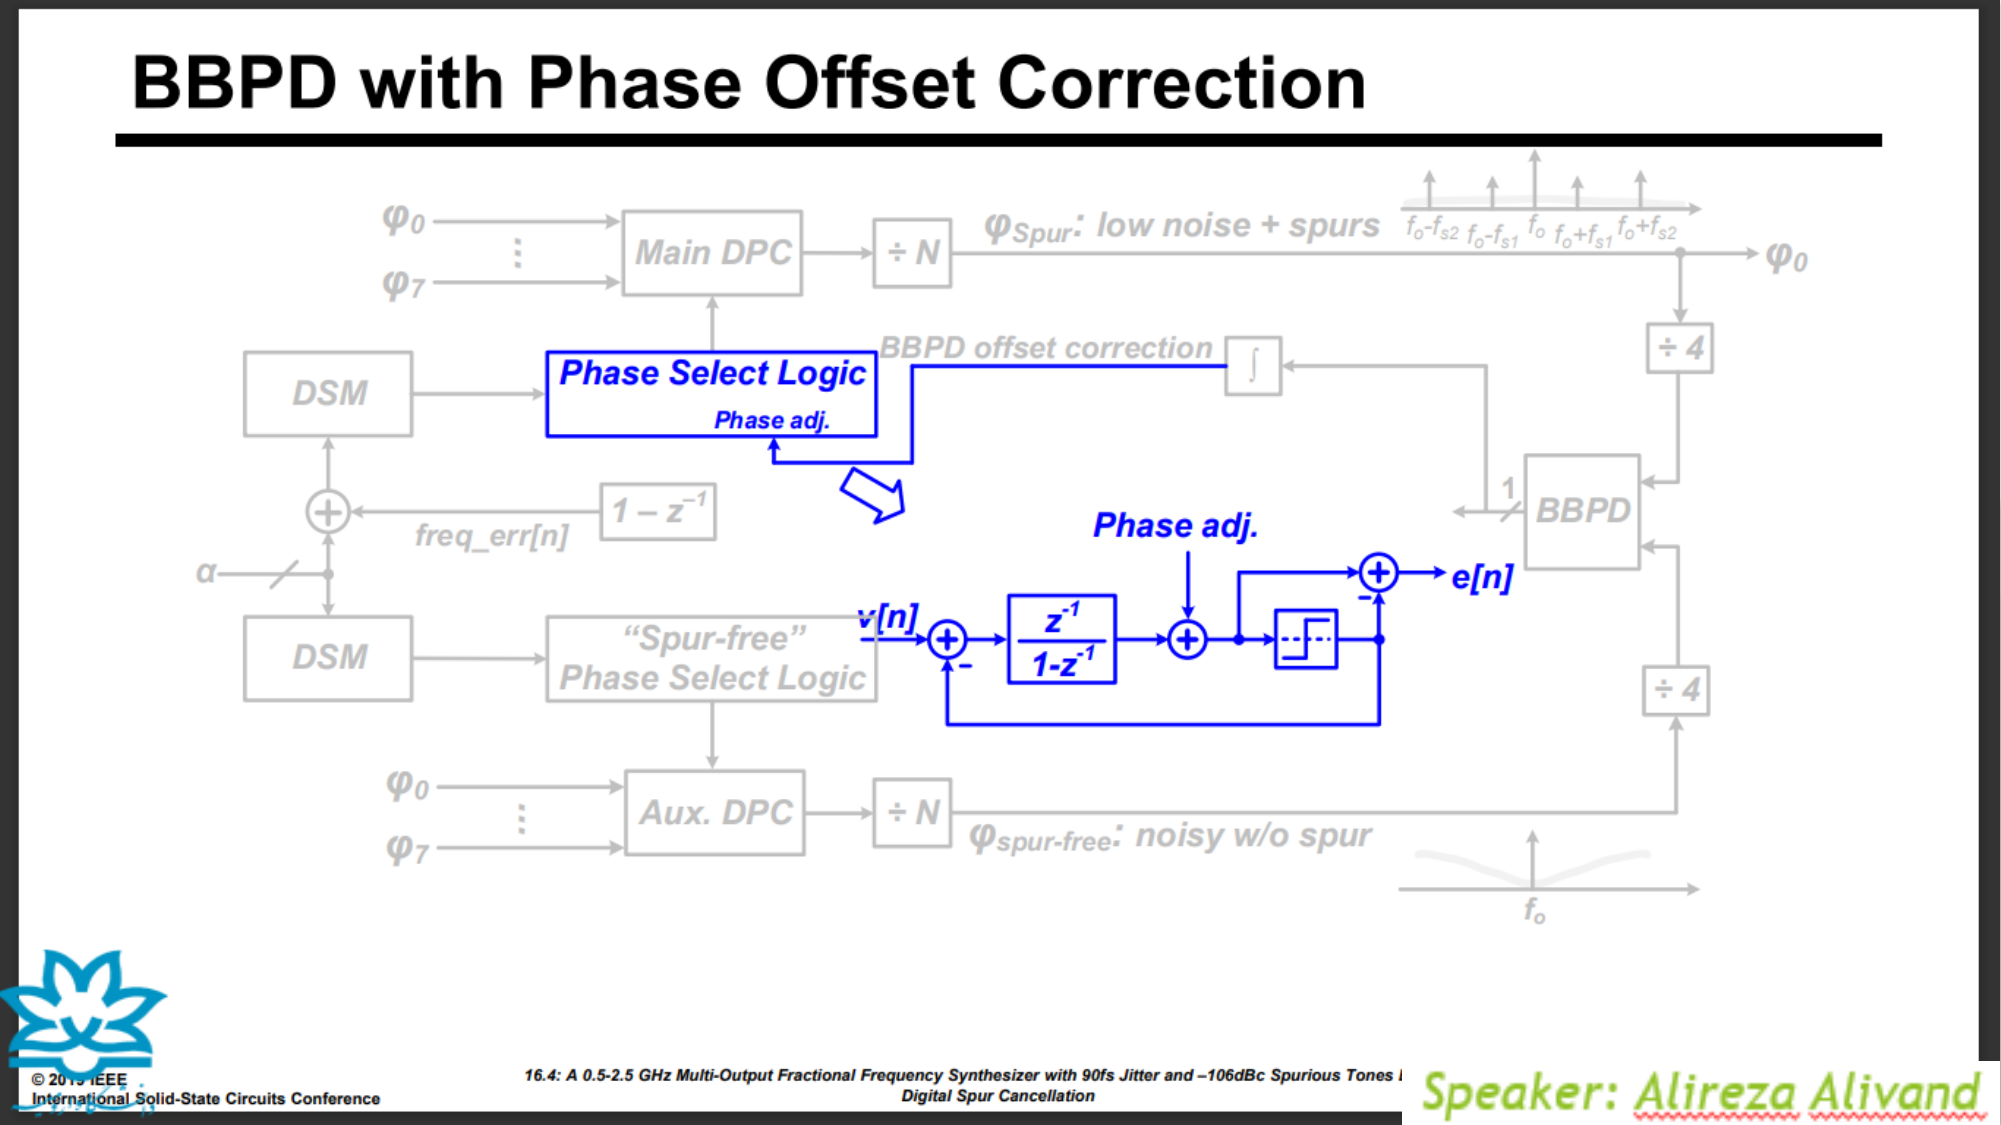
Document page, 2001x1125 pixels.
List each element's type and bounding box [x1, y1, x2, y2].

picture [19, 962, 146, 1044]
list [0, 0, 2000, 1125]
picture [0, 946, 184, 1125]
picture [1401, 1060, 2000, 1125]
